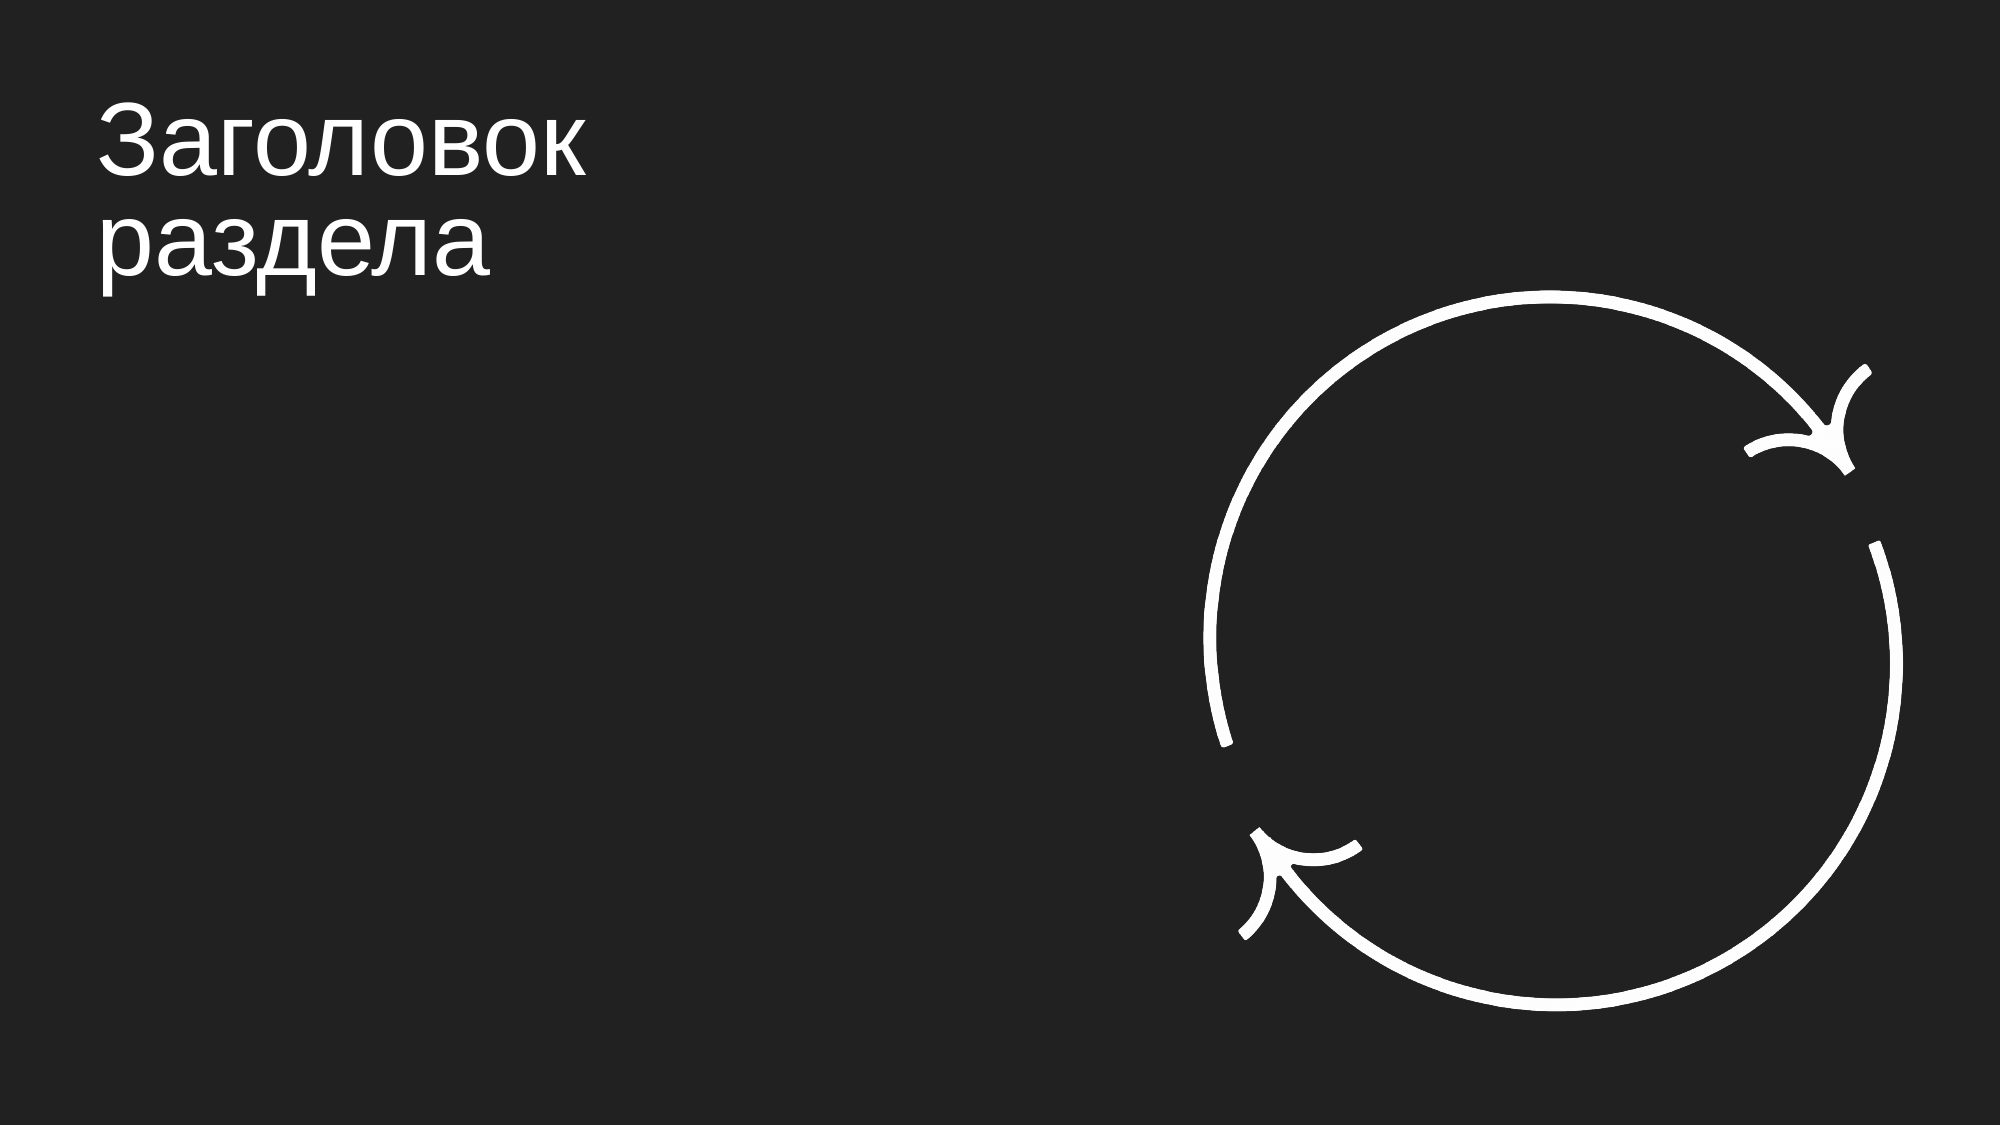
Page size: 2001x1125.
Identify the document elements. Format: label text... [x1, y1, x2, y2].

picture [1146, 21, 1963, 1035]
title Заголовок раздела [96, 95, 1100, 1012]
